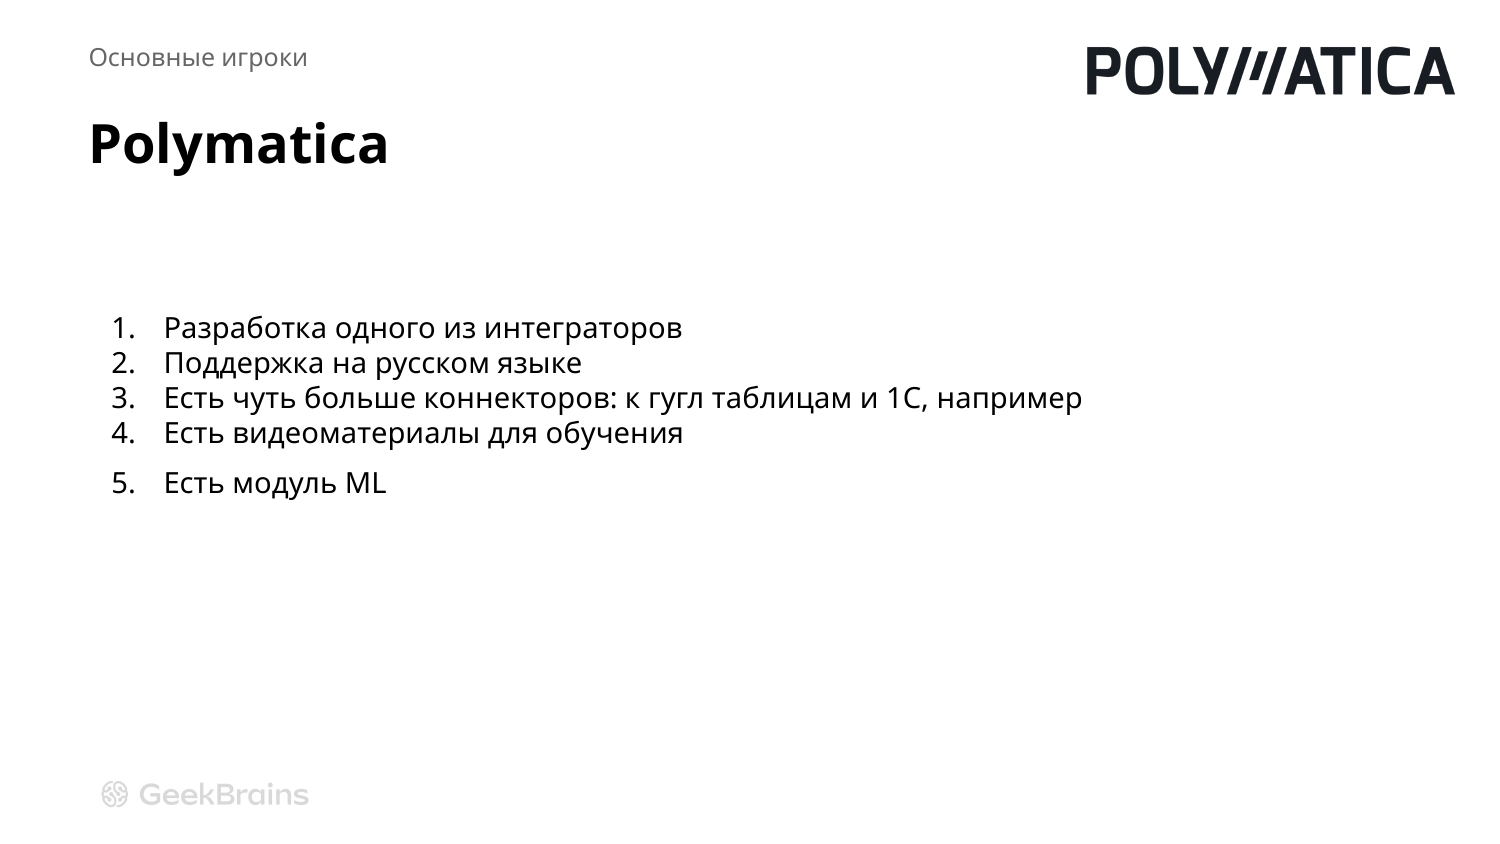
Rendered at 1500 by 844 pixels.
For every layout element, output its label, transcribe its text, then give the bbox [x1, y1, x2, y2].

picture [1041, 0, 1500, 143]
title Polymatica [88, 118, 1412, 260]
subtitle Основные игроки [88, 24, 1036, 84]
text_box Разработка одного из интеграторов Поддержка на русском языке Есть чуть больше коннекторов: к гугл таблицам и 1С, например Есть видеоматериалы для обучения Есть модуль ML [88, 295, 1412, 500]
picture [88, 767, 322, 822]
